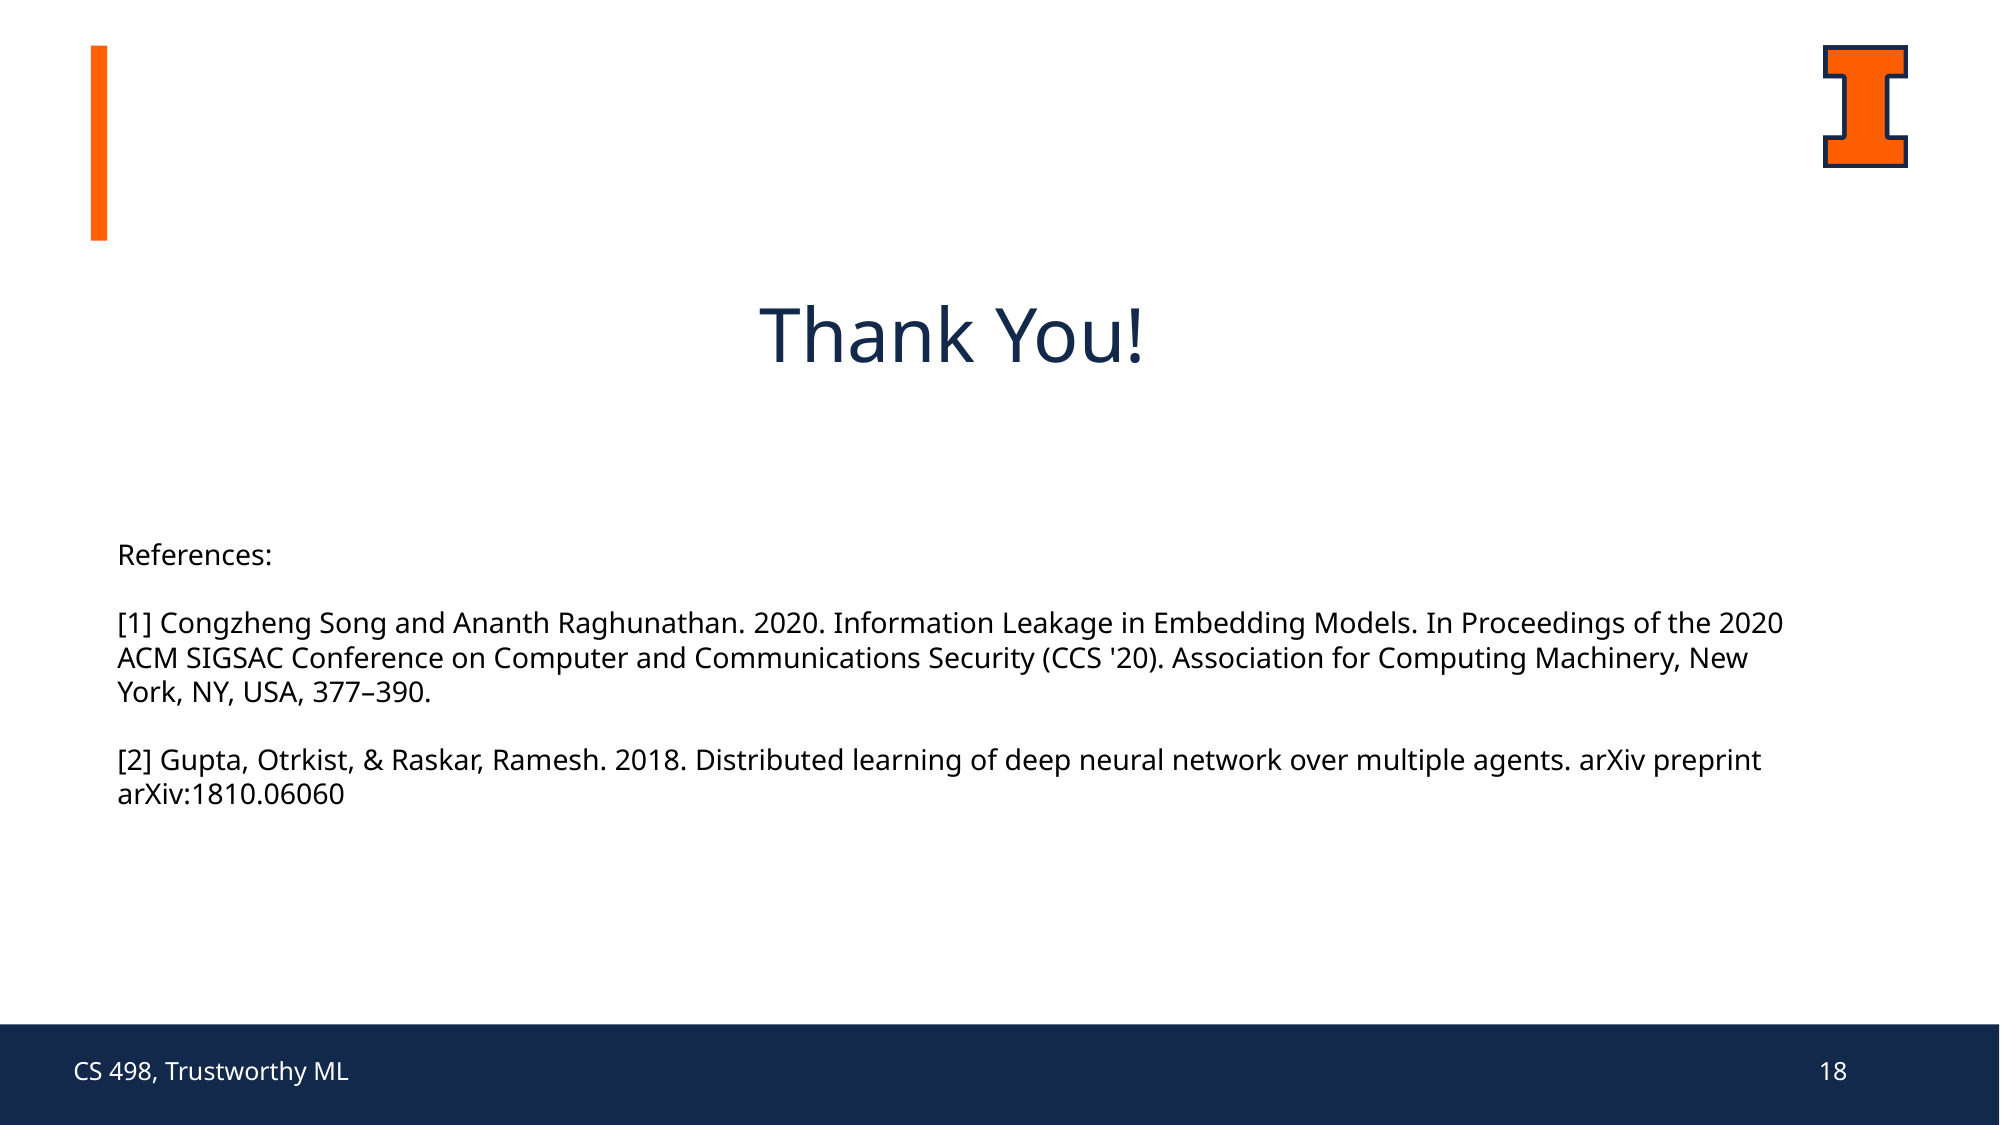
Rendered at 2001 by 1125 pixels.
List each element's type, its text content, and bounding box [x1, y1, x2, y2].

text_box References: [1] Congzheng Song and Ananth Raghunathan. 2020. Information Leakage in Embedding Models. In Proceedings of the 2020 ACM SIGSAC Conference on Computer and Communications Security (CCS '20). Association for Computing Machinery, New York, NY, USA, 377–390. [2] Gupta, Otrkist, & Raskar, Ramesh. 2018. Distributed learning of deep neural network over multiple agents. arXiv preprint arXiv:1810.06060 [102, 529, 1804, 825]
list Thank You! [102, 234, 1804, 431]
text_box CS 498, Trustworthy ML [58, 1042, 1396, 1103]
picture [1823, 45, 1908, 168]
slide_number 18 [1412, 1042, 1863, 1103]
